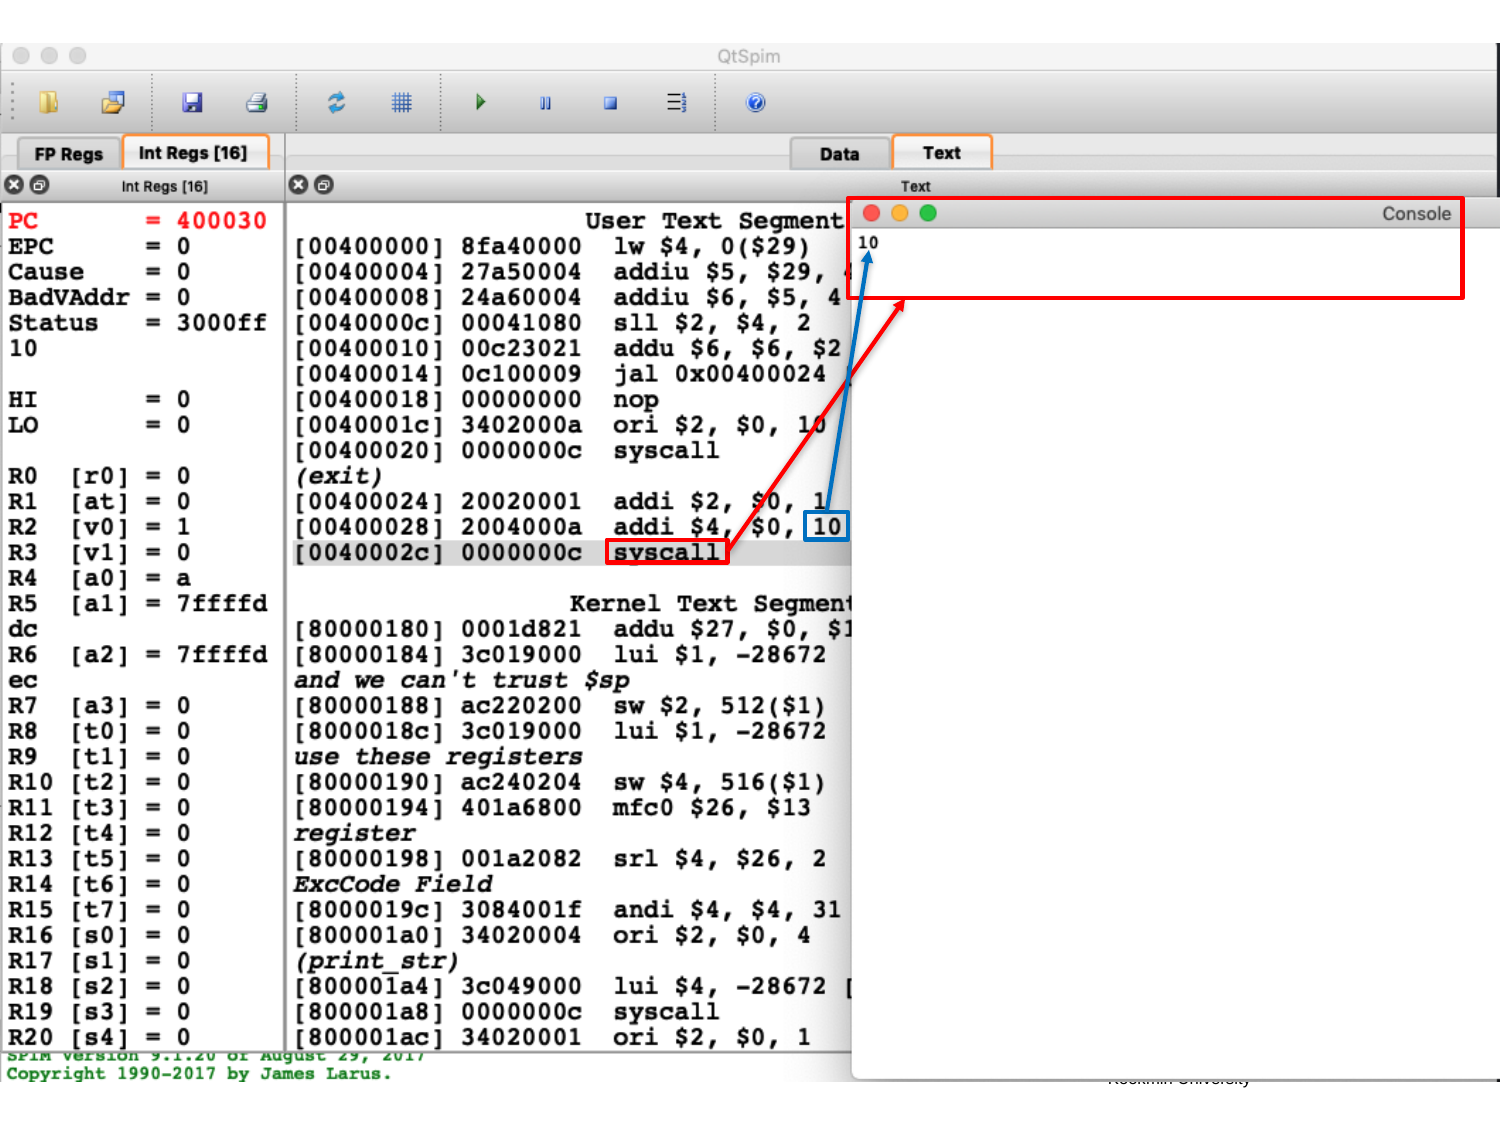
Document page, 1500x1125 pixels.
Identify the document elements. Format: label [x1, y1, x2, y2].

text_box [826, 249, 870, 513]
picture [0, 43, 1500, 1082]
text_box [727, 298, 906, 552]
